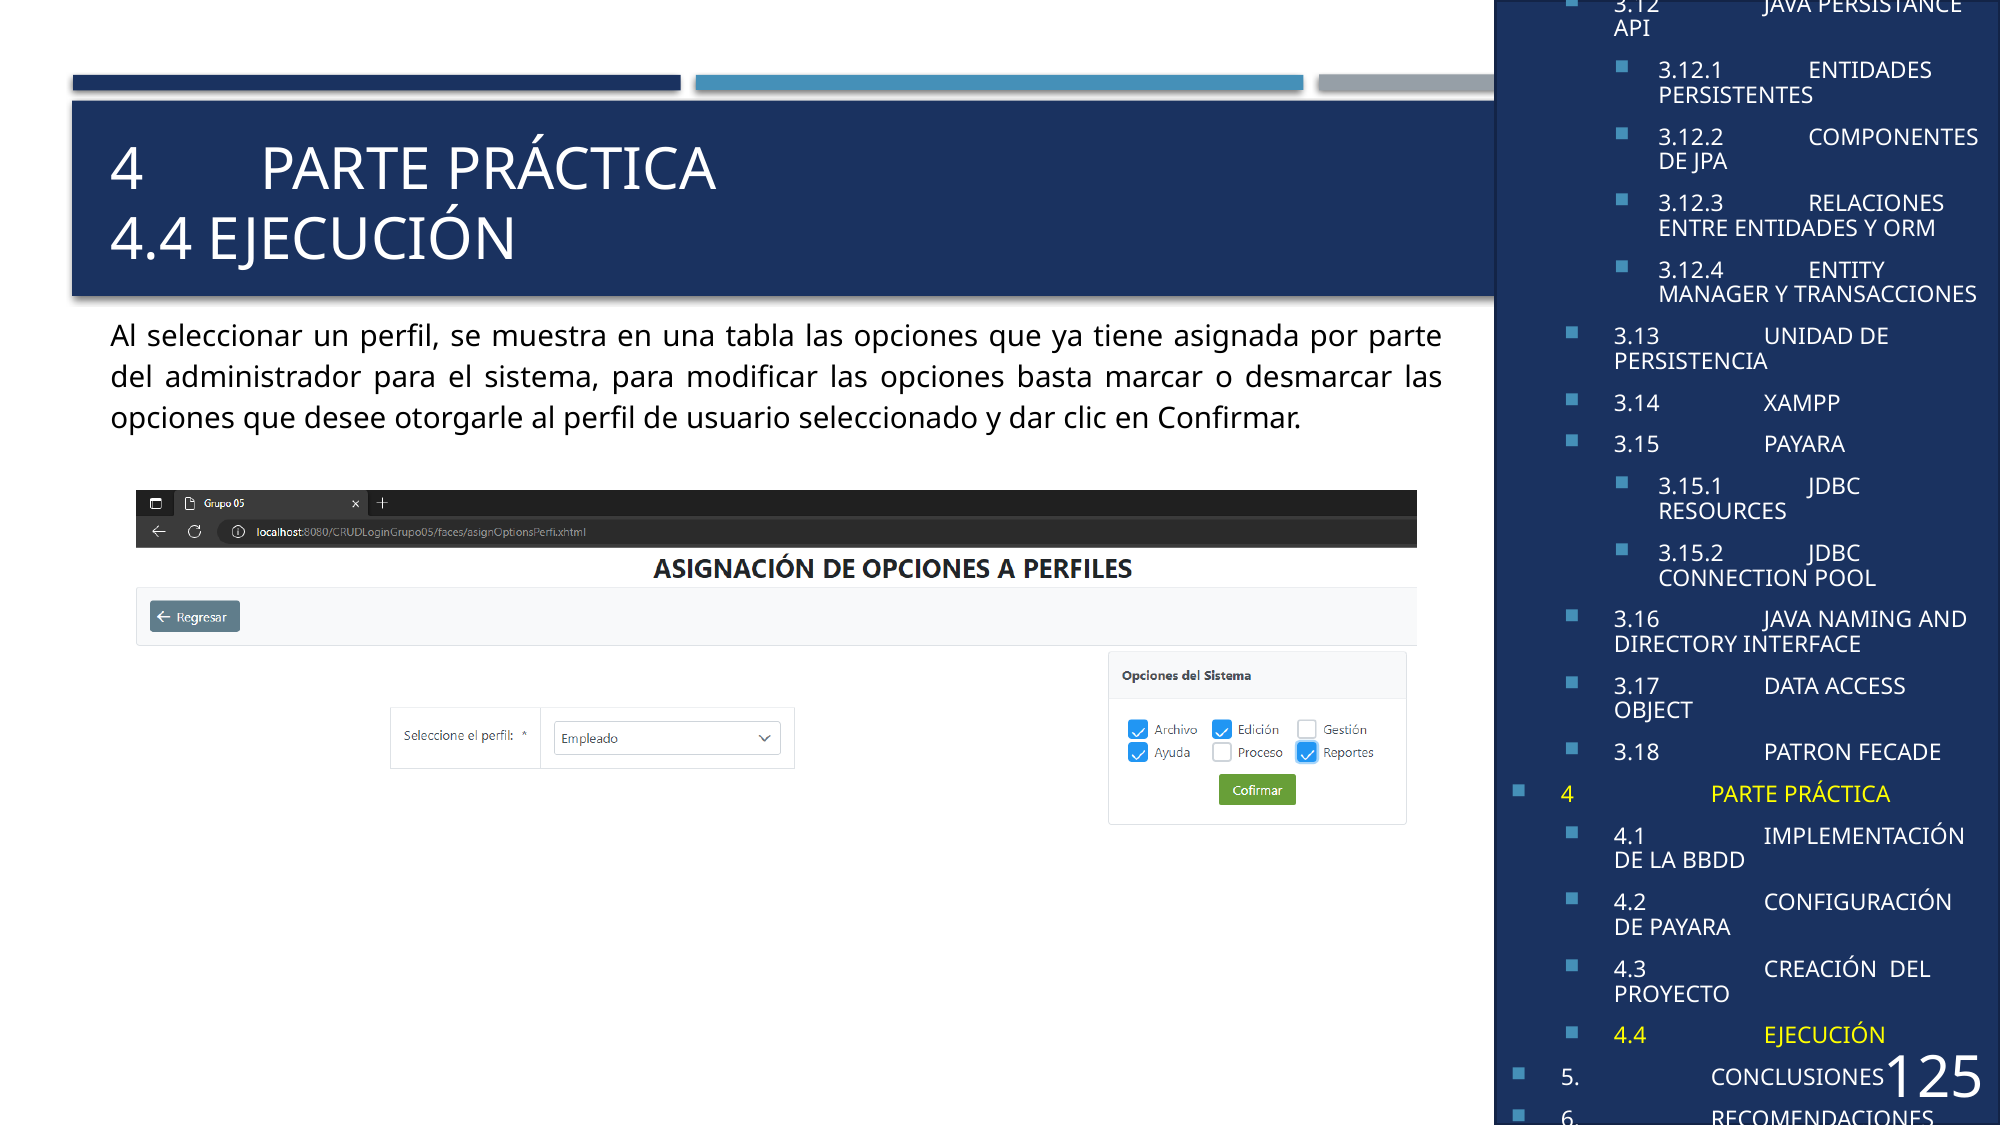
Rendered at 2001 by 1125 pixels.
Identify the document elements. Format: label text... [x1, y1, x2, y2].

picture [136, 489, 1418, 839]
text_box 125 [1825, 1049, 1999, 1110]
text_box 3.12 JAVA PERSISTANCE API 3.12.1 ENTIDADES PERSISTENTES 3.12.2 COMPONENTES DE JPA 3.12.3 RELACIONES ENTRE ENTIDADES Y ORM 3.12.4 ENTITY MANAGER Y TRANSACCIONES 3.13 UNIDAD DE PERSISTENCIA 3.14 XAMPP 3.15 PAYARA 3.15.1 JDBC RESOURCES 3.15.2 JDBC CONNECTION POOL 3.16 JAVA NAMING AND DIRECTORY INTERFACE 3.17 DATA ACCESS OBJECT 3.18 PATRON FECADE 4 PARTE PRÁCTICA 4.1 IMPLEMENTACIÓN DE LA BBDD 4.2 CONFIGURACIÓN DE PAYARA 4.3 CREACIÓN DEL PROYECTO 4.4 EJECUCIÓN 5. CONCLUSIONES 6. RECOMENDACIONES [1494, 559, 2000, 838]
title 4 Parte práctica 4.4 EJECUCIÓN [95, 112, 1494, 279]
text_box [314, 483, 2000, 559]
text_box 3.12 JAVA PERSISTANCE API 3.12.1 ENTIDADES PERSISTENTES 3.12.2 COMPONENTES DE JPA 3.12.3 RELACIONES ENTRE ENTIDADES Y ORM 3.12.4 ENTITY MANAGER Y TRANSACCIONES 3.13 UNIDAD DE PERSISTENCIA 3.14 XAMPP 3.15 PAYARA 3.15.1 JDBC RESOURCES 3.15.2 JDBC CONNECTION POOL 3.16 JAVA NAMING AND DIRECTORY INTERFACE 3.17 DATA ACCESS OBJECT 3.18 PATRON FECADE 4 PARTE PRÁCTICA 4.1 IMPLEMENTACIÓN DE LA BBDD 4.2 CONFIGURACIÓN DE PAYARA 4.3 CREACIÓN DEL PROYECTO 4.4 EJECUCIÓN 5. CONCLUSIONES 6. RECOMENDACIONES [1494, 839, 2000, 1125]
text_box 3.12 JAVA PERSISTANCE API 3.12.1 ENTIDADES PERSISTENTES 3.12.2 COMPONENTES DE JPA 3.12.3 RELACIONES ENTRE ENTIDADES Y ORM 3.12.4 ENTITY MANAGER Y TRANSACCIONES 3.13 UNIDAD DE PERSISTENCIA 3.14 XAMPP 3.15 PAYARA 3.15.1 JDBC RESOURCES 3.15.2 JDBC CONNECTION POOL 3.16 JAVA NAMING AND DIRECTORY INTERFACE 3.17 DATA ACCESS OBJECT 3.18 PATRON FECADE 4 PARTE PRÁCTICA 4.1 IMPLEMENTACIÓN DE LA BBDD 4.2 CONFIGURACIÓN DE PAYARA 4.3 CREACIÓN DEL PROYECTO 4.4 EJECUCIÓN 5. CONCLUSIONES 6. RECOMENDACIONES [1494, 0, 2000, 483]
list Al seleccionar un perfil, se muestra en una tabla las opciones que ya tiene asignada por parte del administrador para el sistema, para modificar las opciones basta marcar o desmarcar las opciones que desee otorgarle al perfil de usuario seleccionado y dar clic en Confirmar. [95, 303, 1459, 444]
